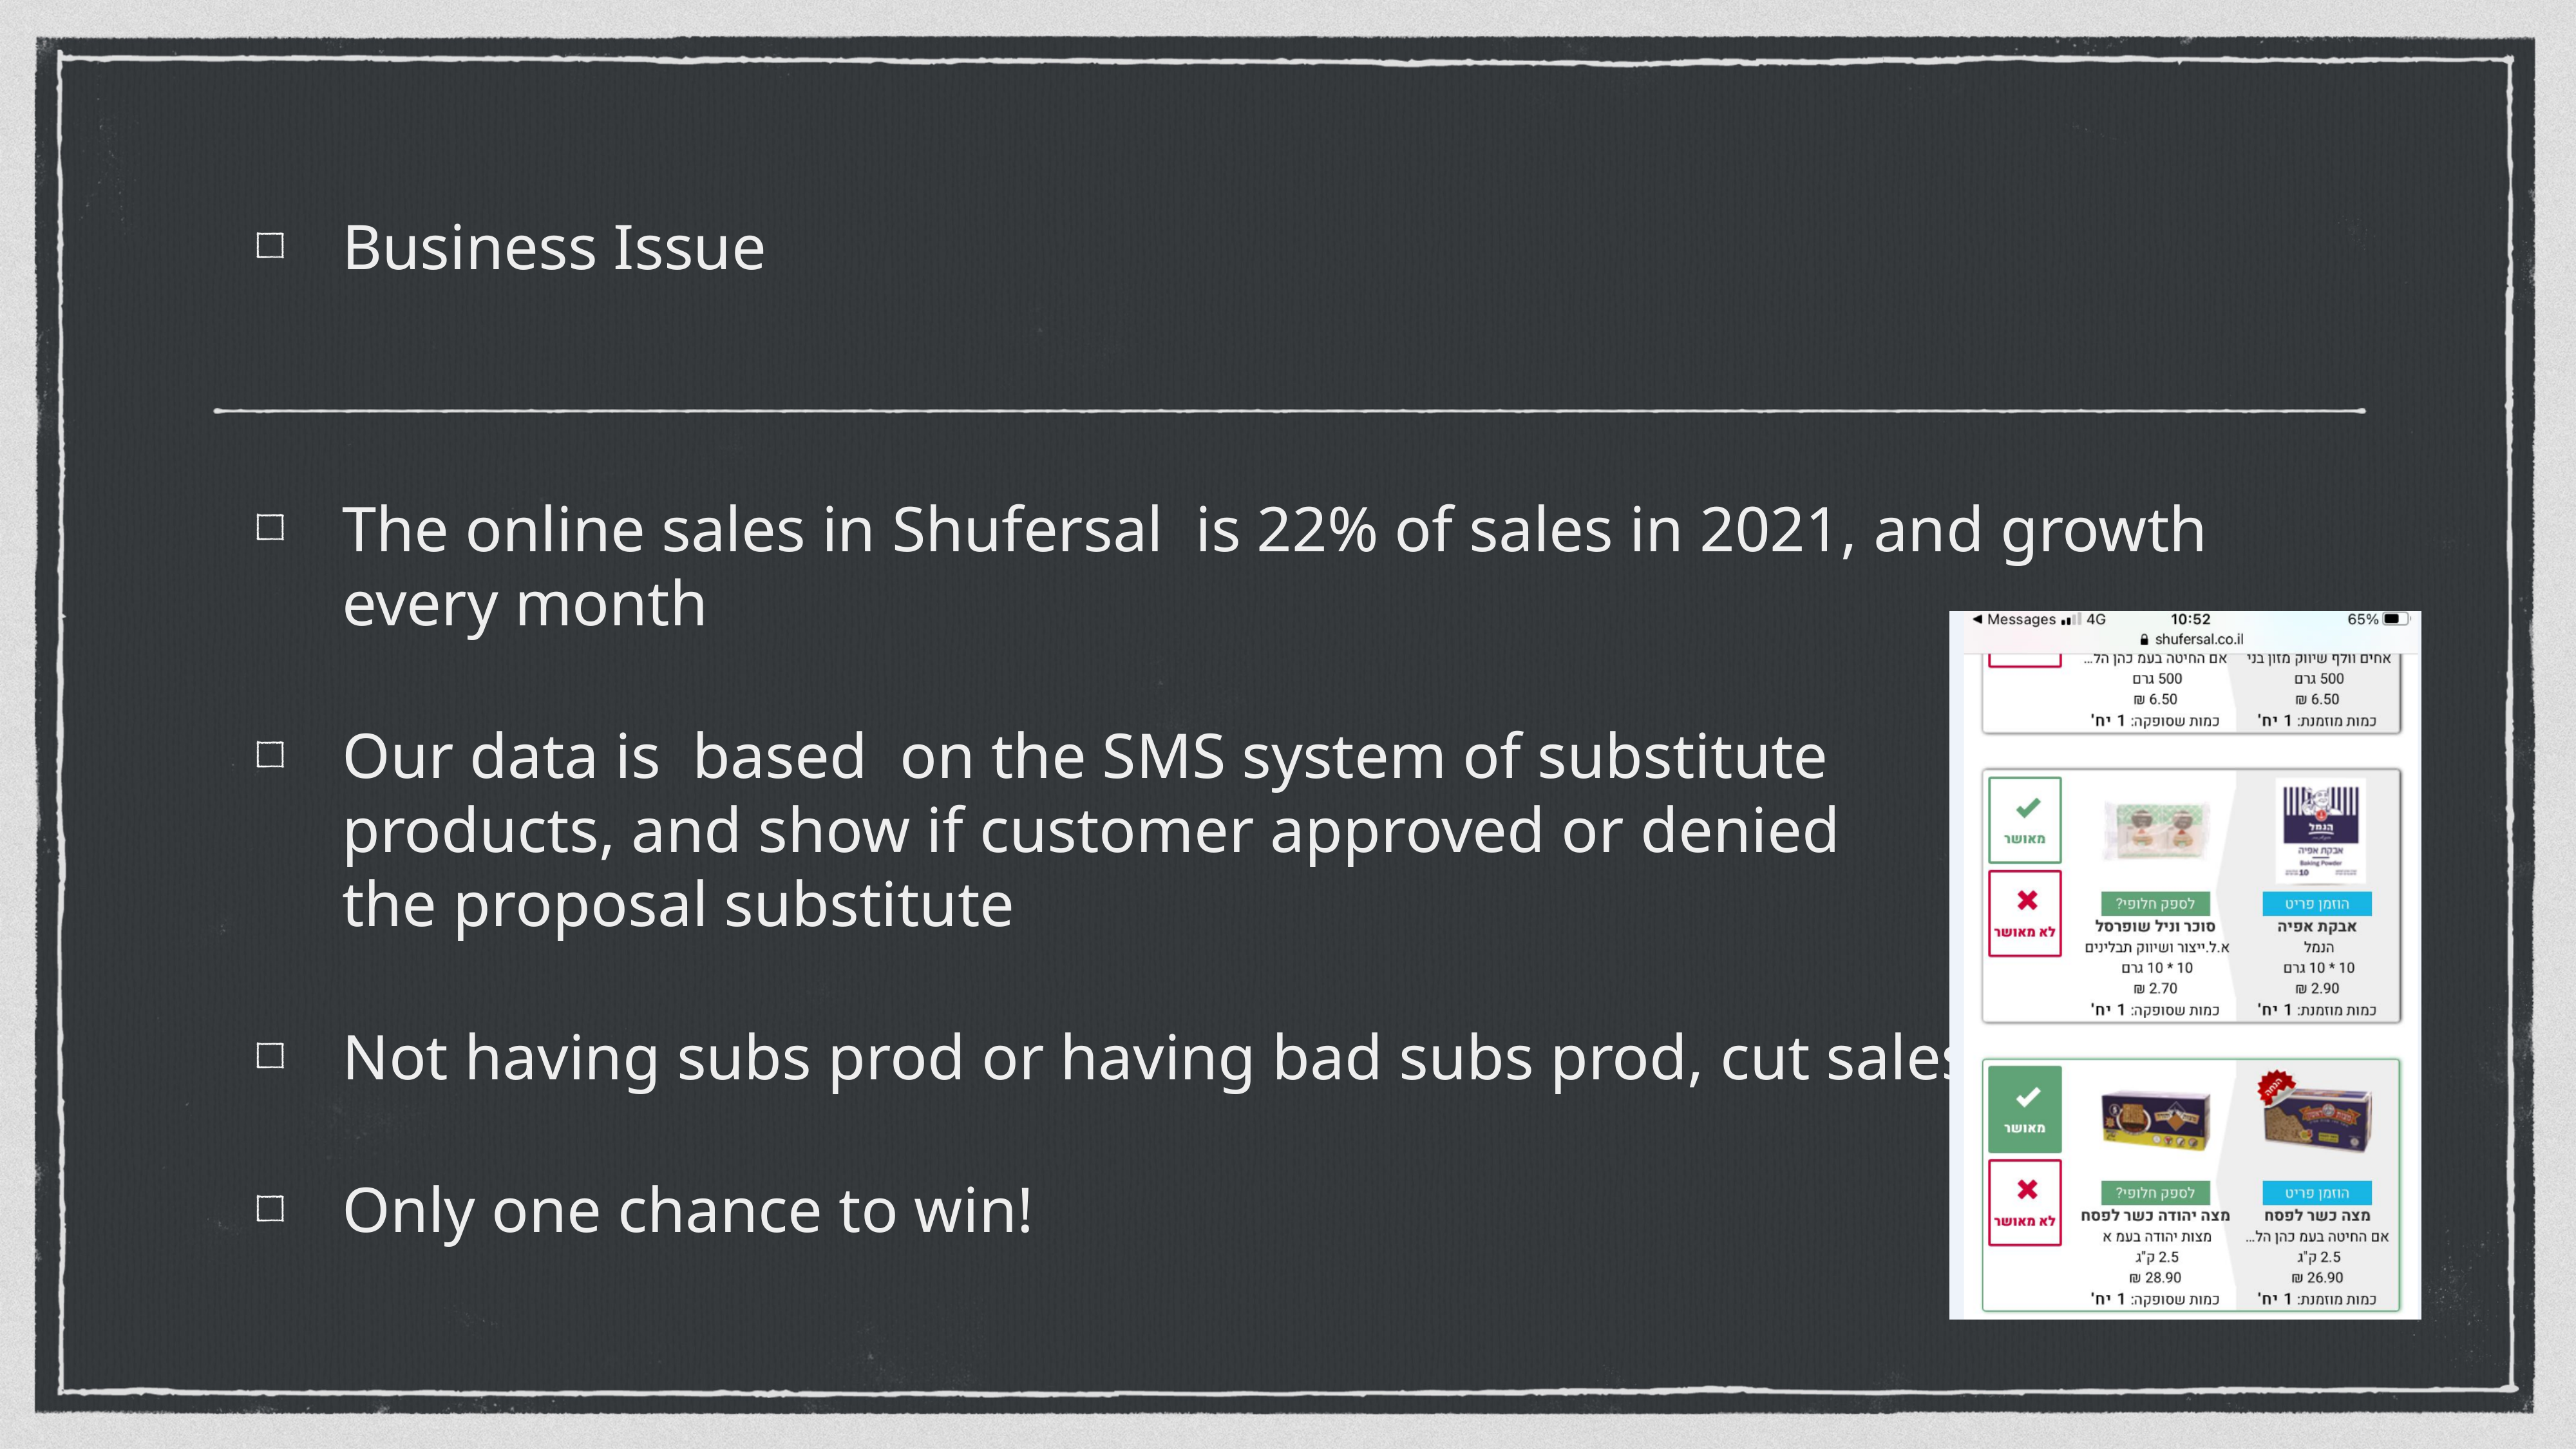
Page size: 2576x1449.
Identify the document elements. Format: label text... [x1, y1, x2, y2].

picture [0, 0, 2576, 1449]
title Business Issue [251, 102, 2324, 387]
list The online sales in Shufersal is 22% of sales in 2021, and growth every month Our data is based on the SMS system of substitute products, and show if customer approved or denied the proposal substitute Not having subs prod or having bad subs prod, cut sales! Only one chance to win! [251, 484, 2324, 1334]
